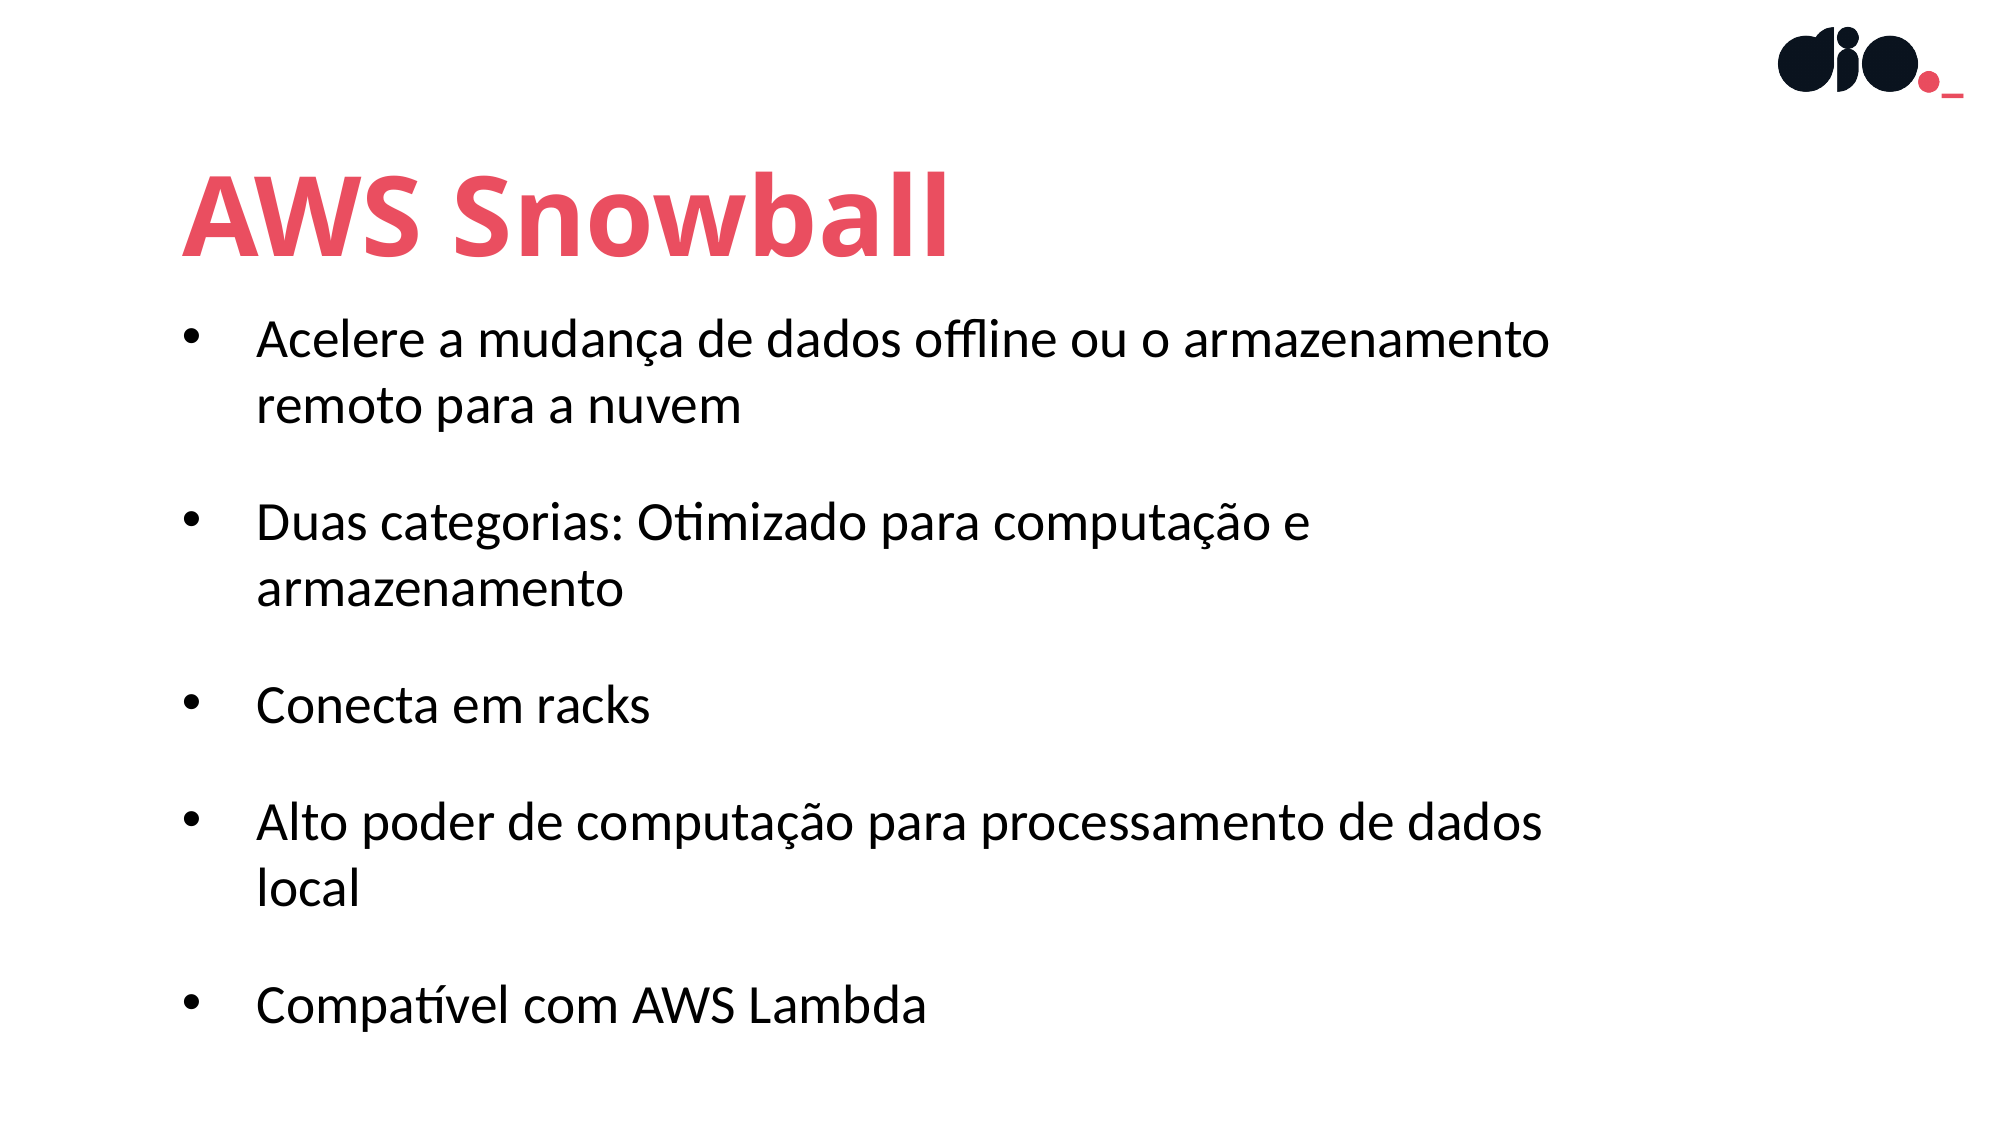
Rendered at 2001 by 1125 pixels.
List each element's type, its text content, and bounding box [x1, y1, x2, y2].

picture [1777, 26, 1964, 99]
text_box AWS Snowball [162, 137, 2000, 269]
text_box Acelere a mudança de dados offline ou o armazenamento remoto para a nuvem Duas categorias: Otimizado para computação e armazenamento Conecta em racks Alto poder de computação para processamento de dados local Compatível com AWS Lambda [161, 281, 1655, 750]
